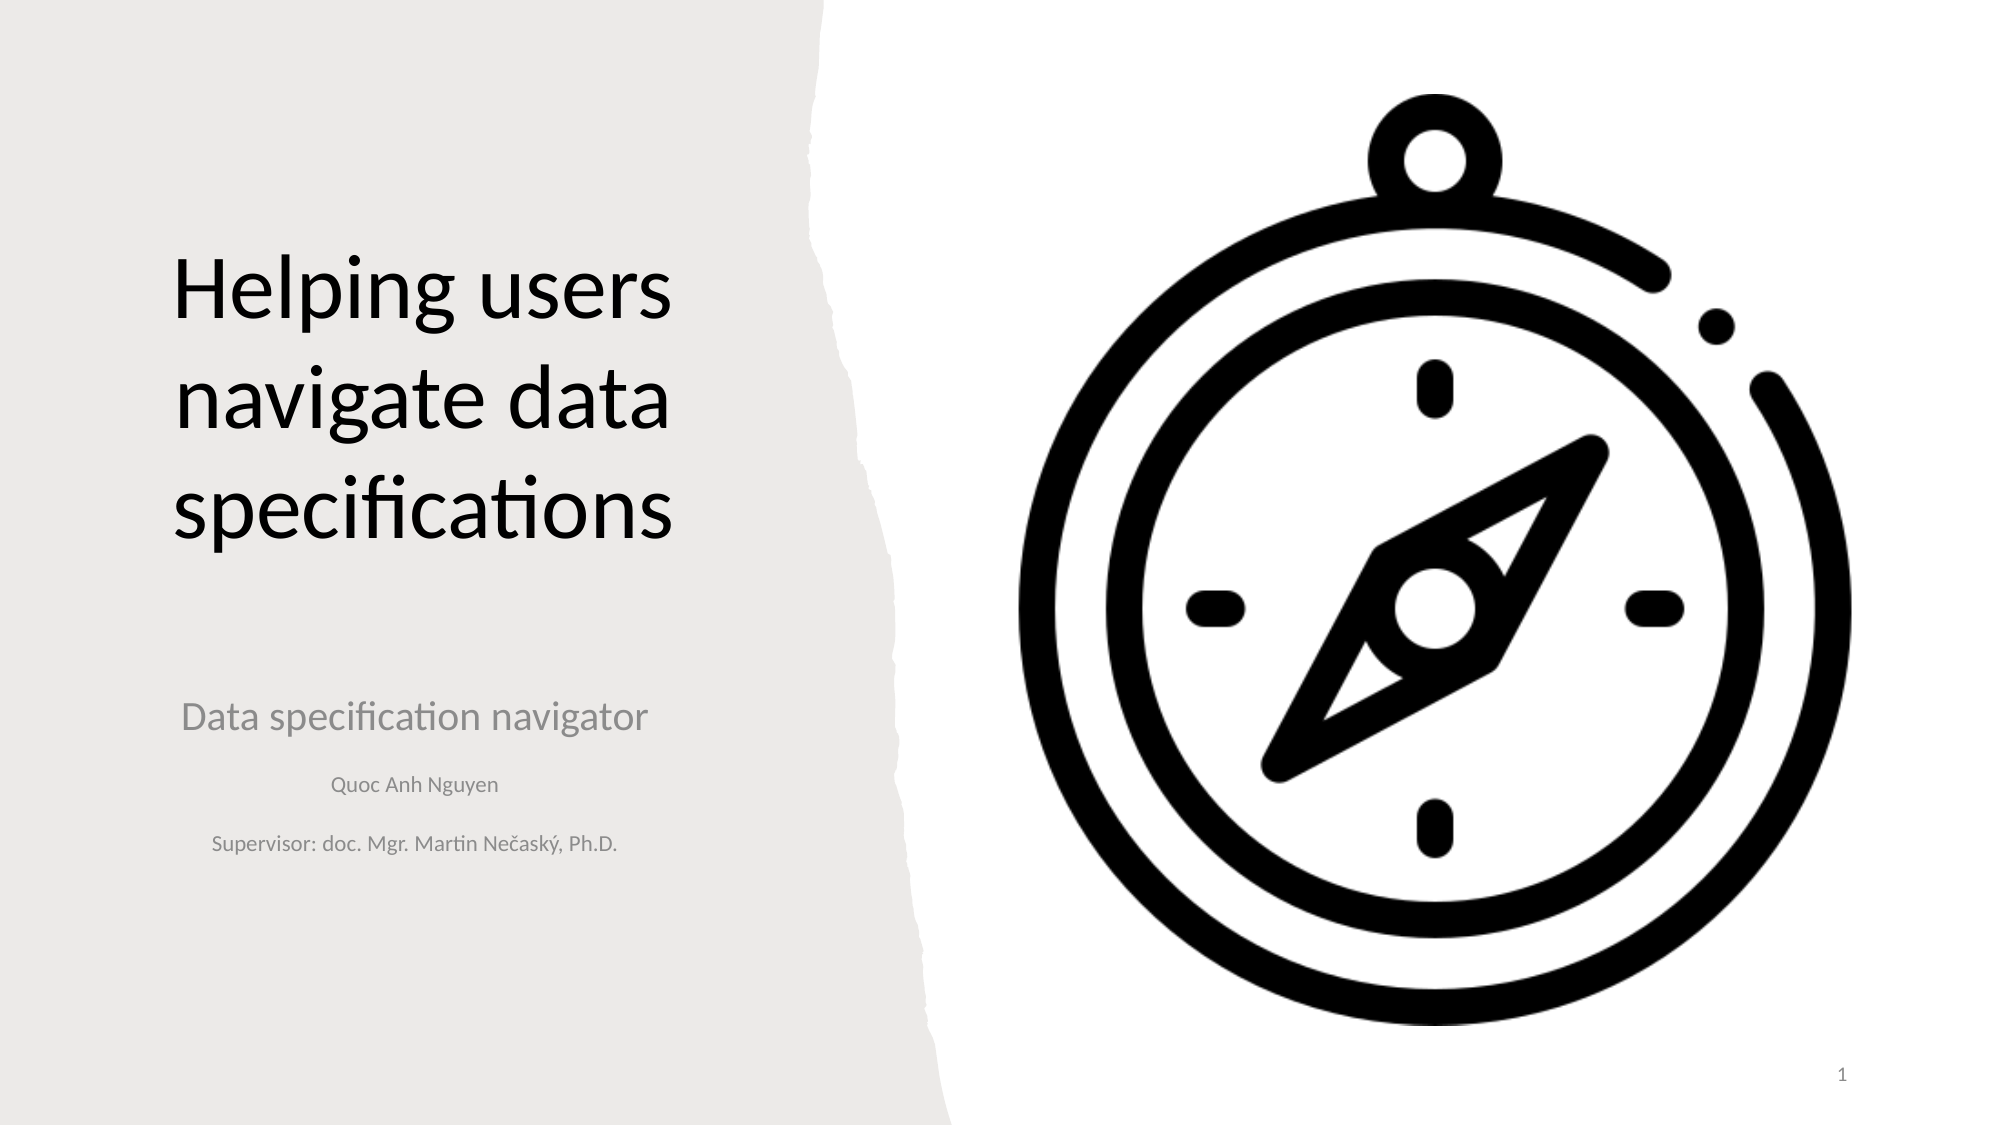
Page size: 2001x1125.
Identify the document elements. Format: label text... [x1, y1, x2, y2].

text_box [0, 0, 954, 1125]
picture [969, 94, 1901, 1026]
subtitle Data specification navigator Quoc Anh Nguyen Supervisor: doc. Mgr. Martin Nečaský, Ph.D. [126, 686, 704, 874]
text_box [810, 0, 2000, 1125]
title Helping users navigate data specifications [126, 162, 721, 622]
slide_number 1 [1412, 1042, 1863, 1103]
